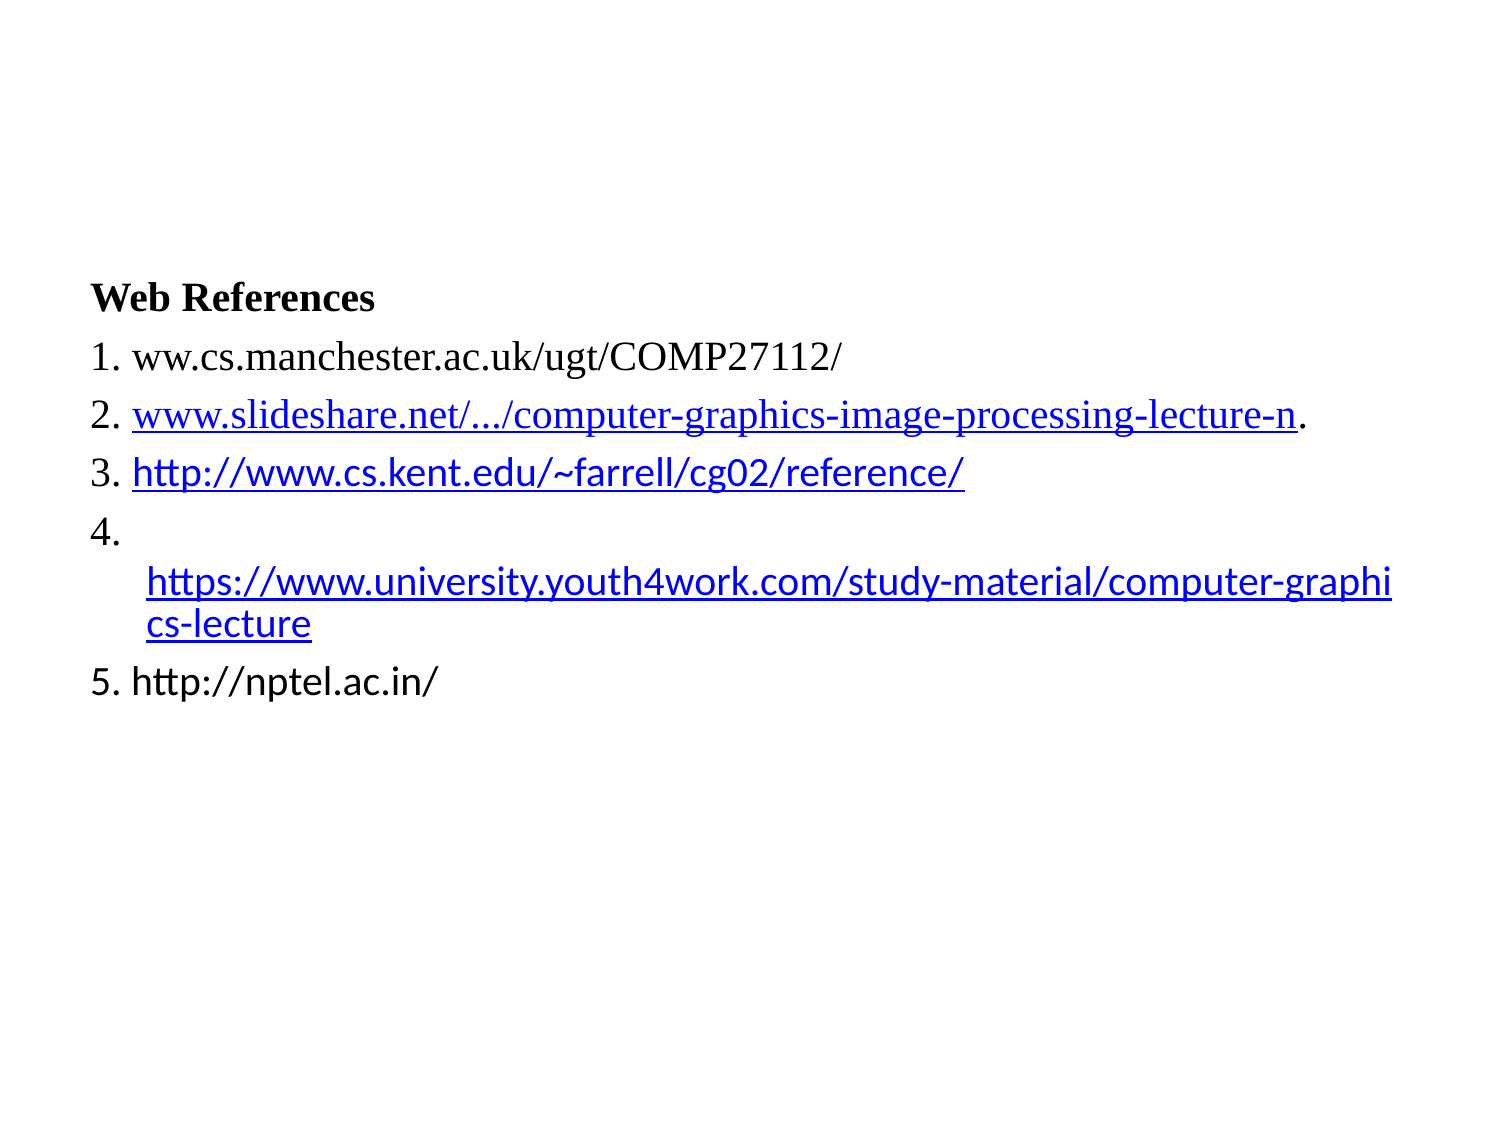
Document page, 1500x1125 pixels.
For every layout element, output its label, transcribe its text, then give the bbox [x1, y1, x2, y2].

list Web References 1. ww.cs.manchester.ac.uk/ugt/COMP27112/ 2. www.slideshare.net/.../computer-graphics-image-processing-lecture-n. 3. http://www.cs.kent.edu/~farrell/cg02/reference/ 4. https://www.university.youth4work.com/study-material/computer-graphics-lecture 5. http://nptel.ac.in/ [75, 262, 1425, 1005]
